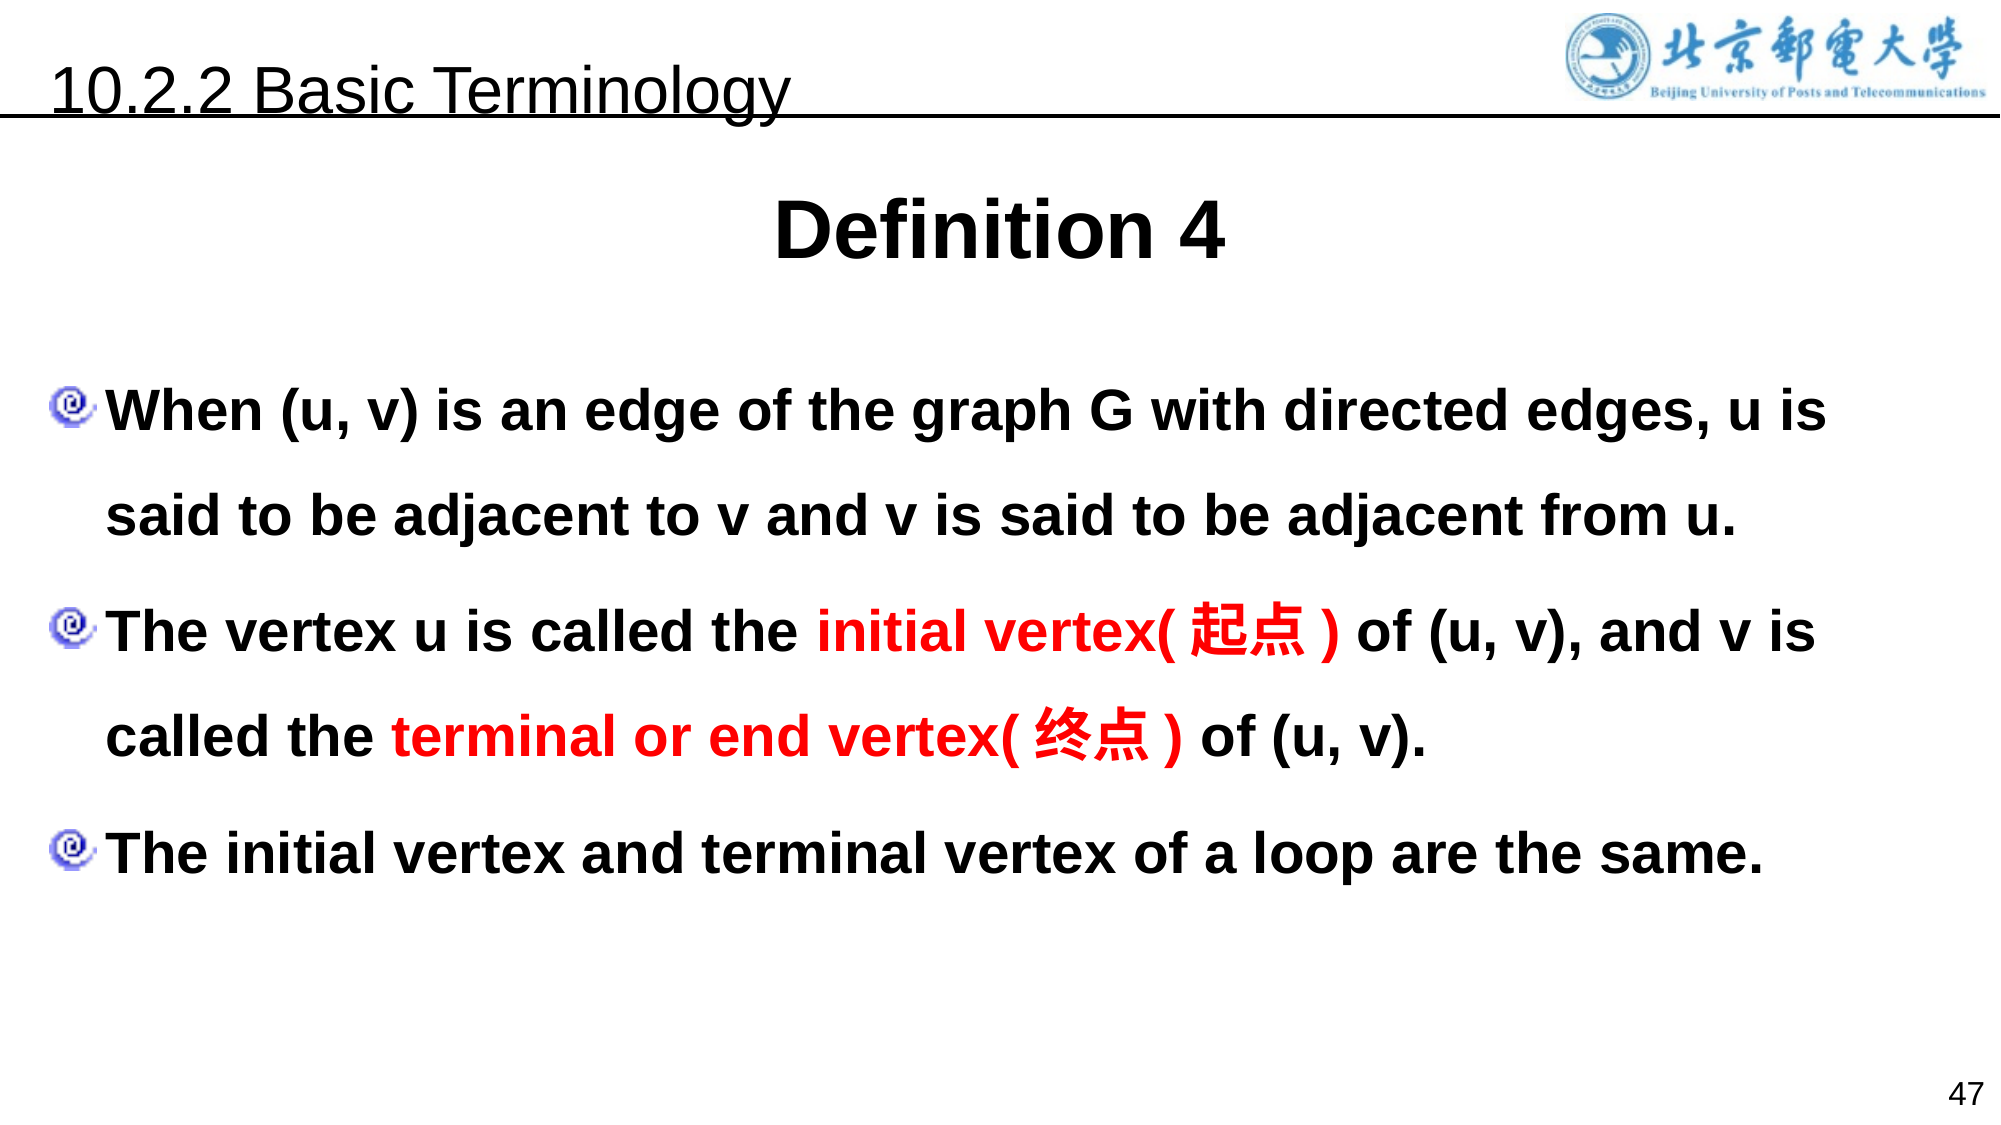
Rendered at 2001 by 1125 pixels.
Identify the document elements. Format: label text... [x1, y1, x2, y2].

picture [49, 829, 97, 871]
text_box When (u, v) is an edge of the graph G with directed edges, u is said to be adjacent to v and v is said to be adjacent from u. The vertex u is called the initial vertex(起点) of (u, v), and v is called the terminal or end vertex(终点) of (u, v). The initial vertex and terminal vertex of a loop are the same. [34, 329, 1949, 1042]
text_box Definition 4 [634, 167, 1366, 283]
picture [49, 386, 97, 428]
picture [49, 607, 97, 649]
picture [1849, 13, 1988, 101]
text_box 10.2.2 Basic Terminology [34, 0, 1849, 135]
